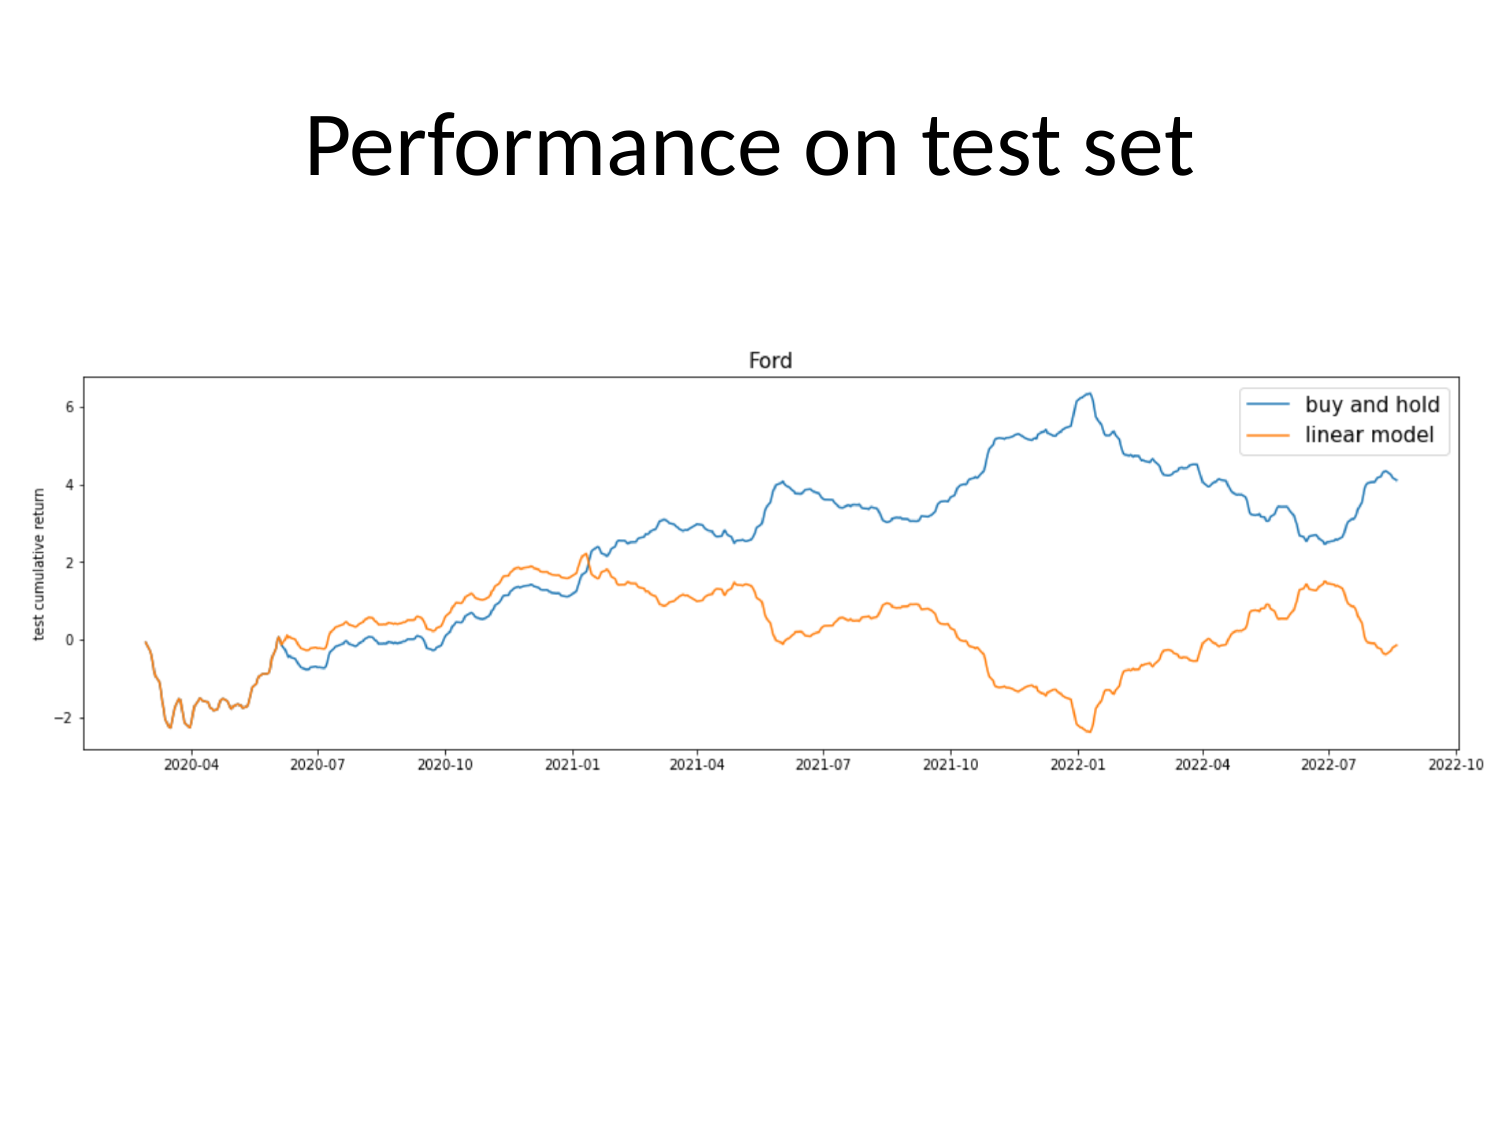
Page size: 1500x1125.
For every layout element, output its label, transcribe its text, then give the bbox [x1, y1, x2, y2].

title Performance on test set [75, 45, 1425, 233]
picture [0, 343, 1500, 782]
